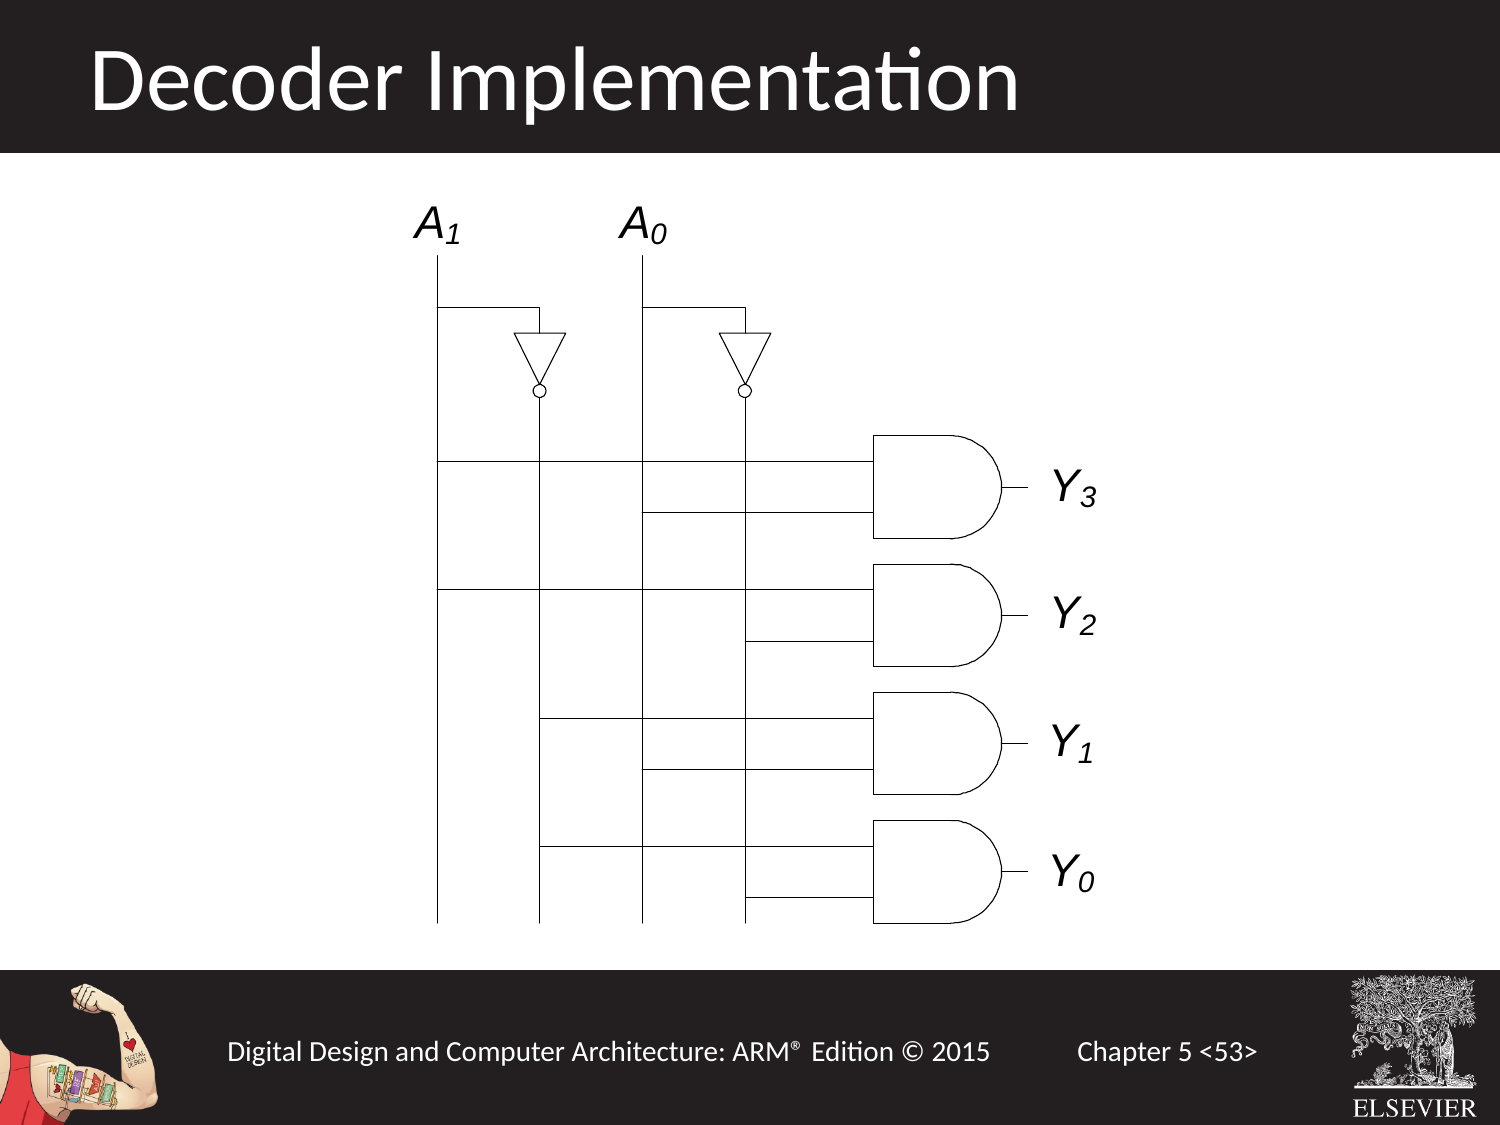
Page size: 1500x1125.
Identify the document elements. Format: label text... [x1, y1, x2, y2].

text_box Decoder Implementation [75, 11, 1375, 136]
picture [1350, 974, 1477, 1117]
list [399, 174, 1113, 941]
picture [0, 979, 163, 1125]
